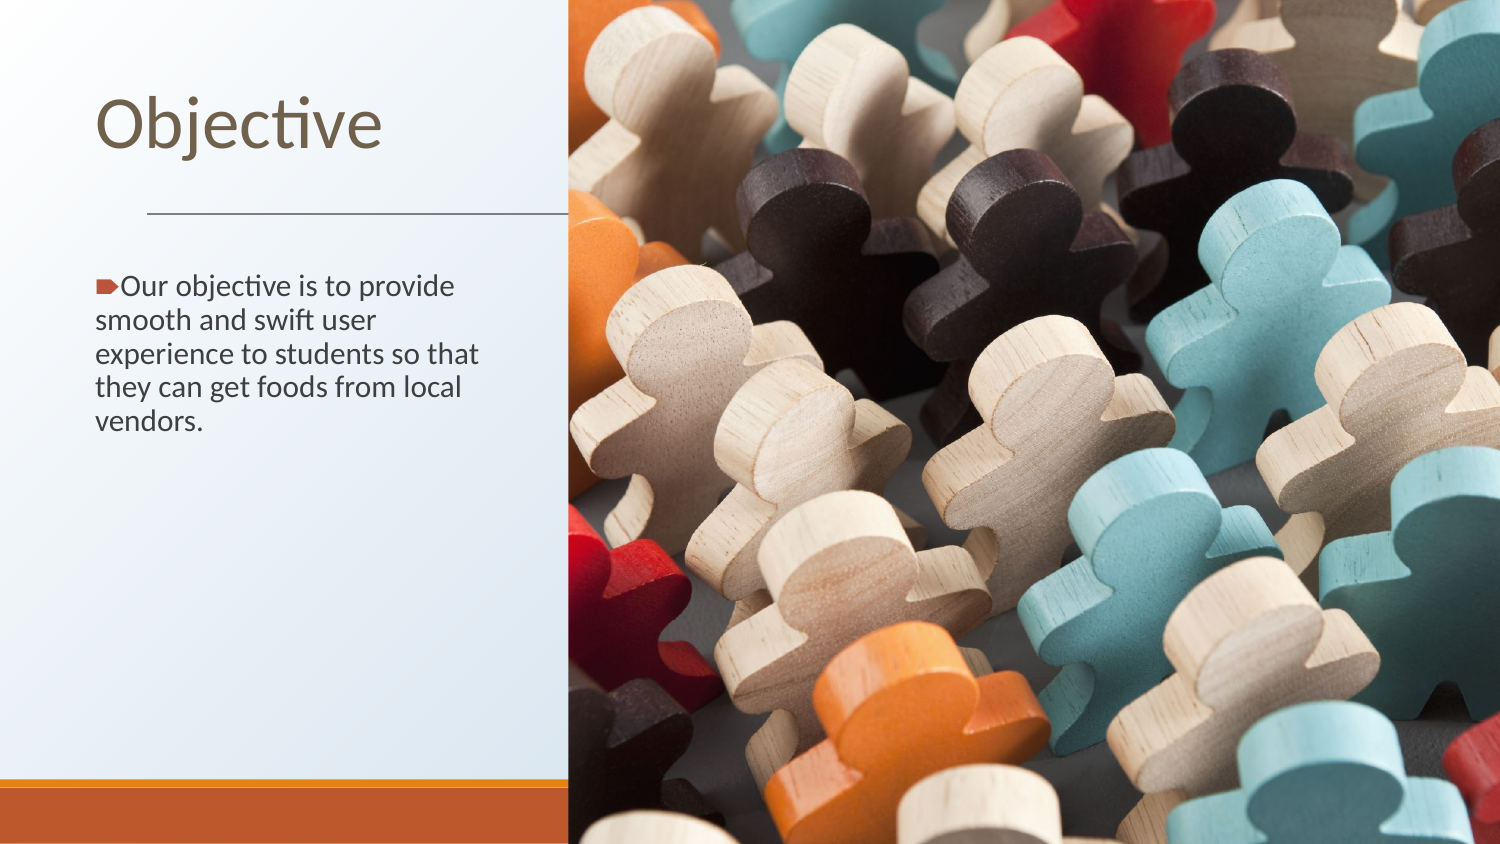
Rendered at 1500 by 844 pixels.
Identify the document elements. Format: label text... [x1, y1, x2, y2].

list Our objective is to provide smooth and swift user experience to students so that they can get foods from local vendors. [79, 262, 529, 725]
picture [568, 0, 1500, 844]
title Objective [79, 79, 529, 235]
